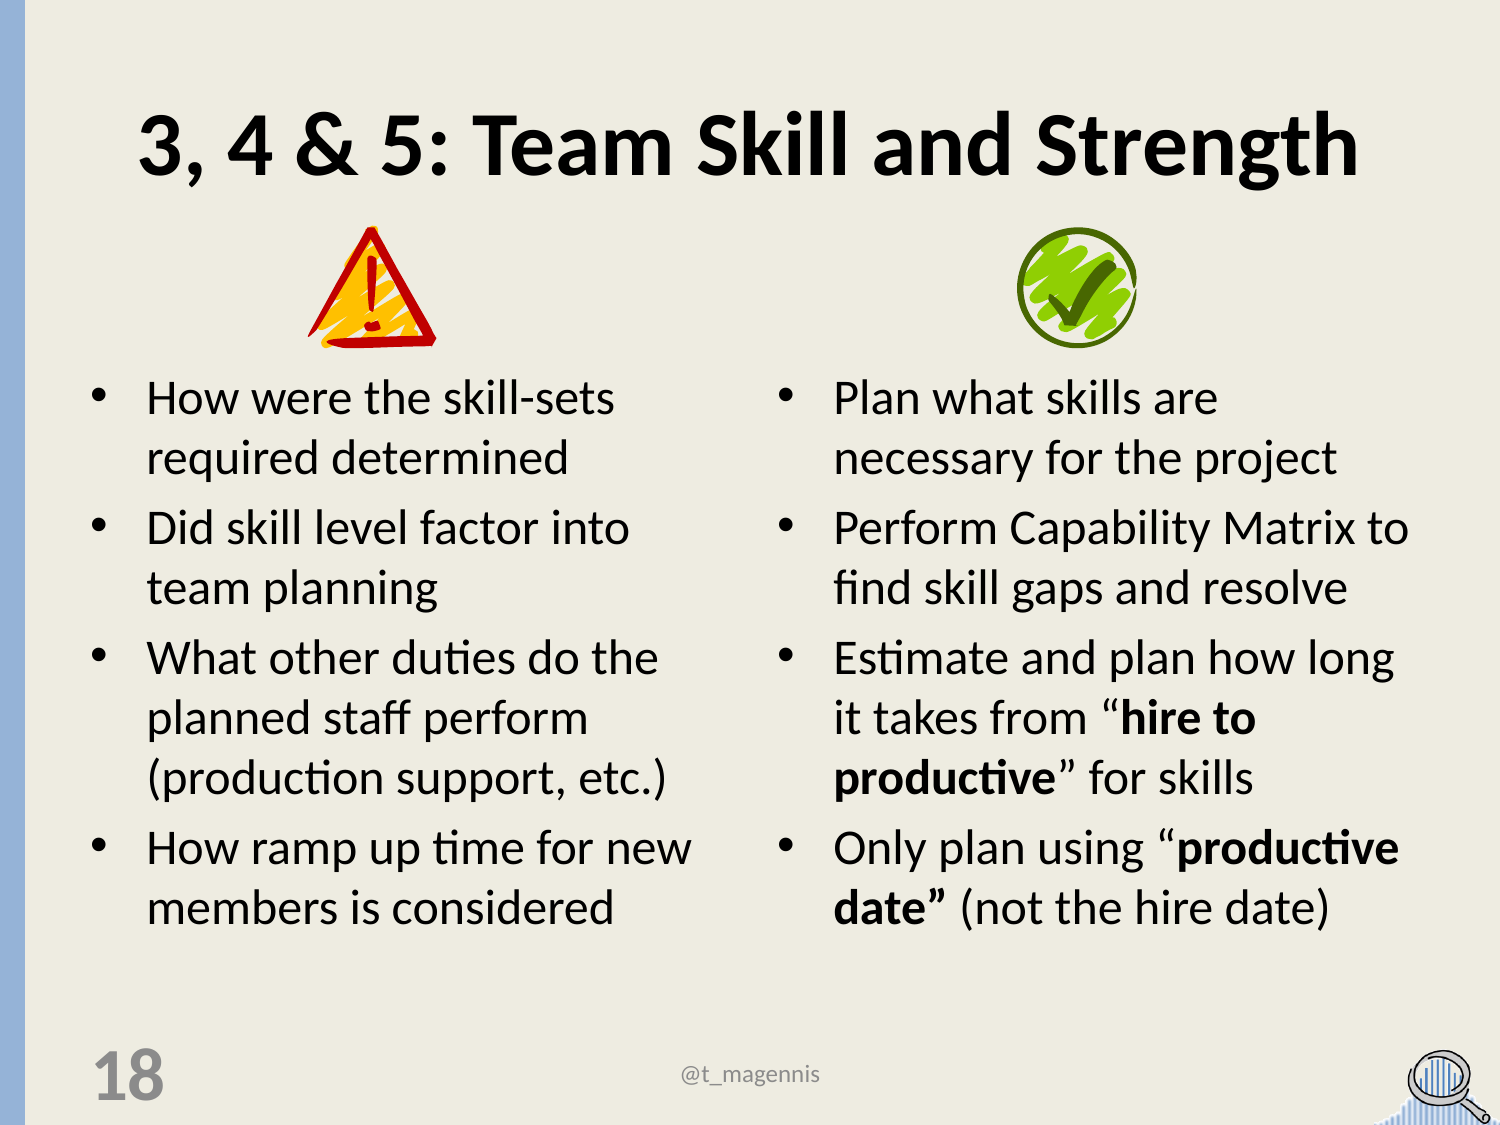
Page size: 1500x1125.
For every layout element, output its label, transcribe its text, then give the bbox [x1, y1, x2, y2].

slide_number 18 [75, 1040, 425, 1100]
list Plan what skills are necessary for the project Perform Capability Matrix to find skill gaps and resolve Estimate and plan how long it takes from “hire to productive” for skills Only plan using “productive date” (not the hire date) [761, 356, 1425, 1005]
footer @t_magennis [512, 1042, 988, 1103]
picture [1374, 1046, 1500, 1125]
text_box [1014, 224, 1138, 352]
list How were the skill-sets required determined Did skill level factor into team planning What other duties do the planned staff perform (production support, etc.) How ramp up time for new members is considered [75, 356, 738, 1005]
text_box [303, 224, 438, 354]
title 3, 4 & 5: Team Skill and Strength [75, 45, 1425, 233]
